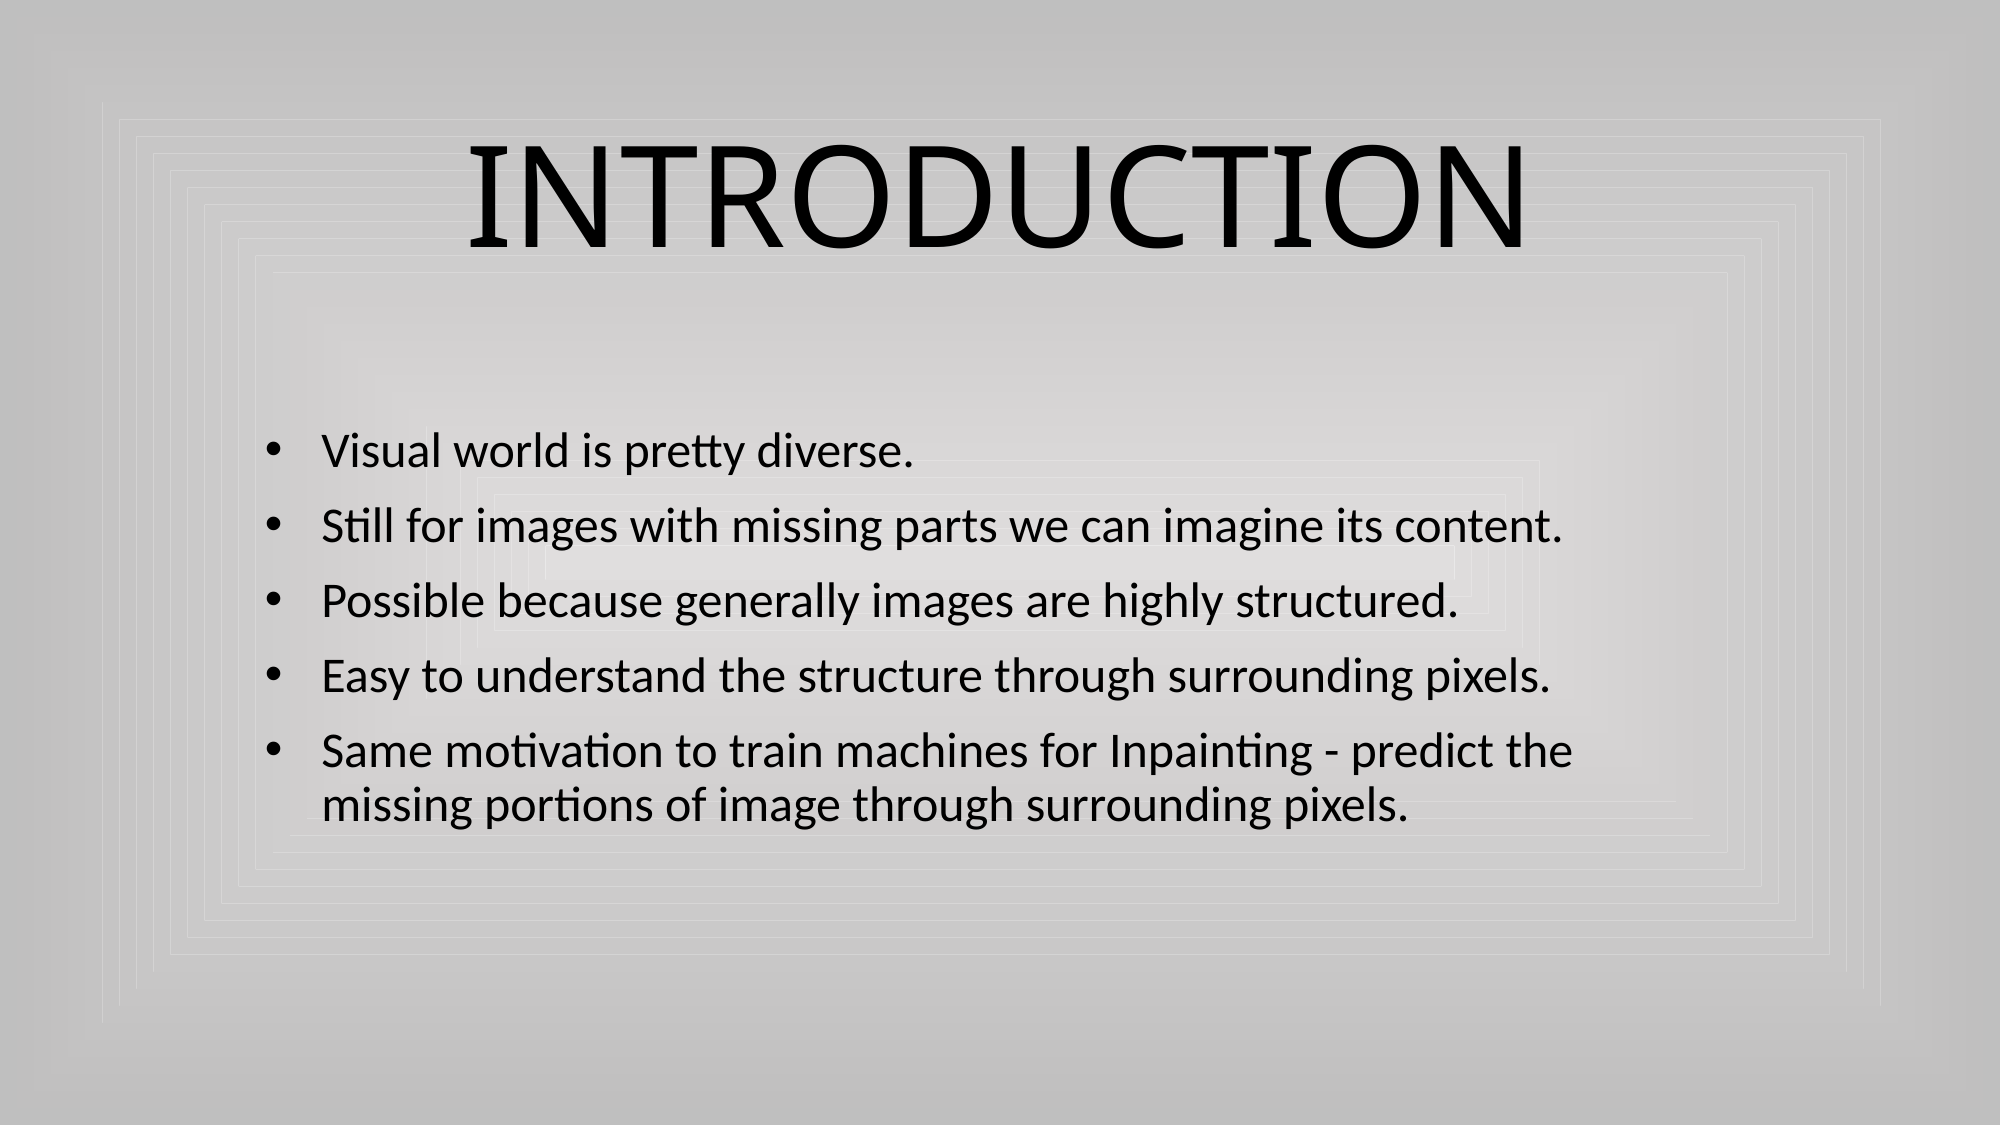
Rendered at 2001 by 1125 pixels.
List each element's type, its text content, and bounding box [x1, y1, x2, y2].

title INTRODUCTION [249, 118, 1750, 286]
subtitle Visual world is pretty diverse. Still for images with missing parts we can imagine its content. Possible because generally images are highly structured. Easy to understand the structure through surrounding pixels. Same motivation to train machines for Inpainting - predict the missing portions of image through surrounding pixels. [249, 417, 1750, 907]
